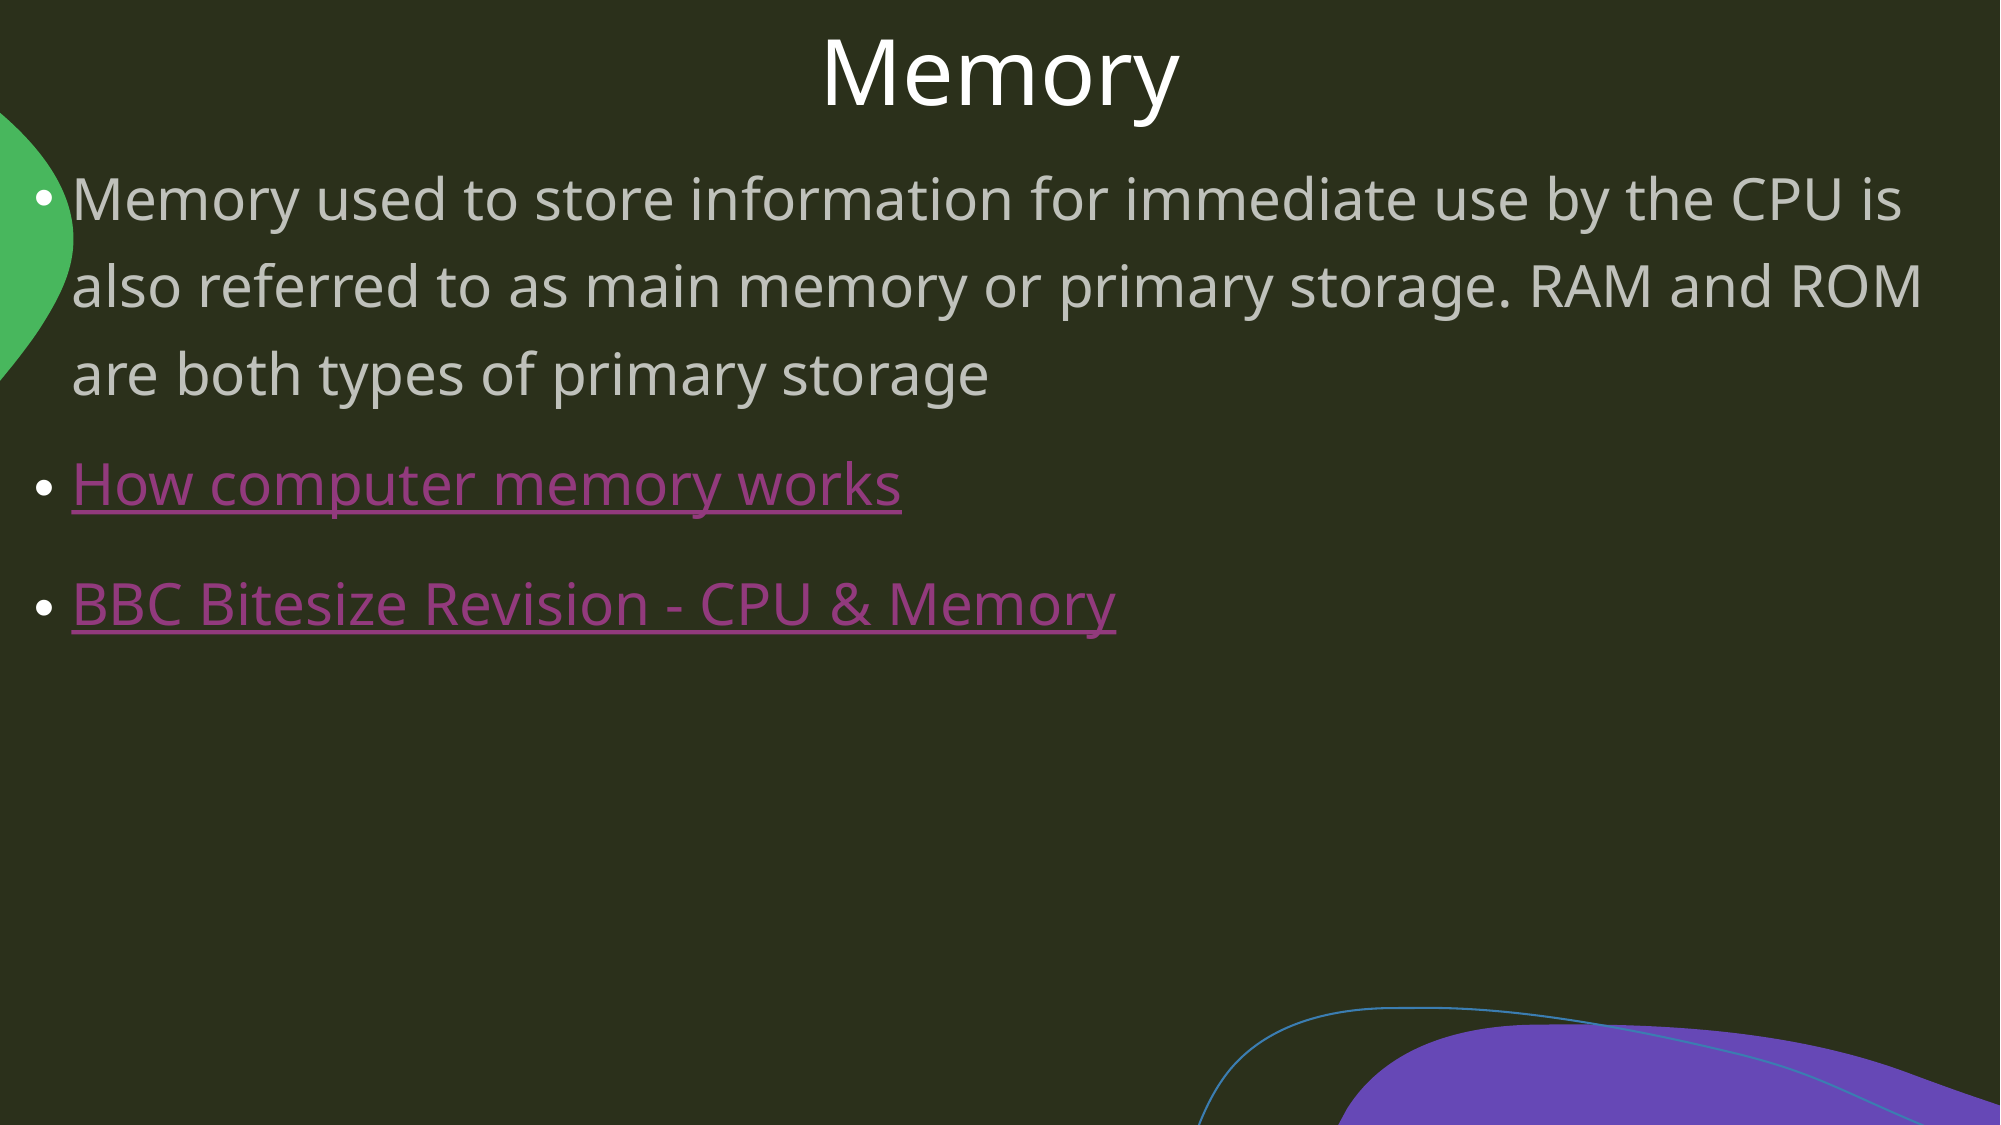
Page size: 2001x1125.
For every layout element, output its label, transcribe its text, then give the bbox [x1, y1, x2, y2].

title Memory [125, 15, 1875, 137]
list Memory used to store information for immediate use by the CPU is also referred to as main memory or primary storage. RAM and ROM are both types of primary storage How computer memory works BBC Bitesize Revision - CPU & Memory [18, 137, 1945, 982]
